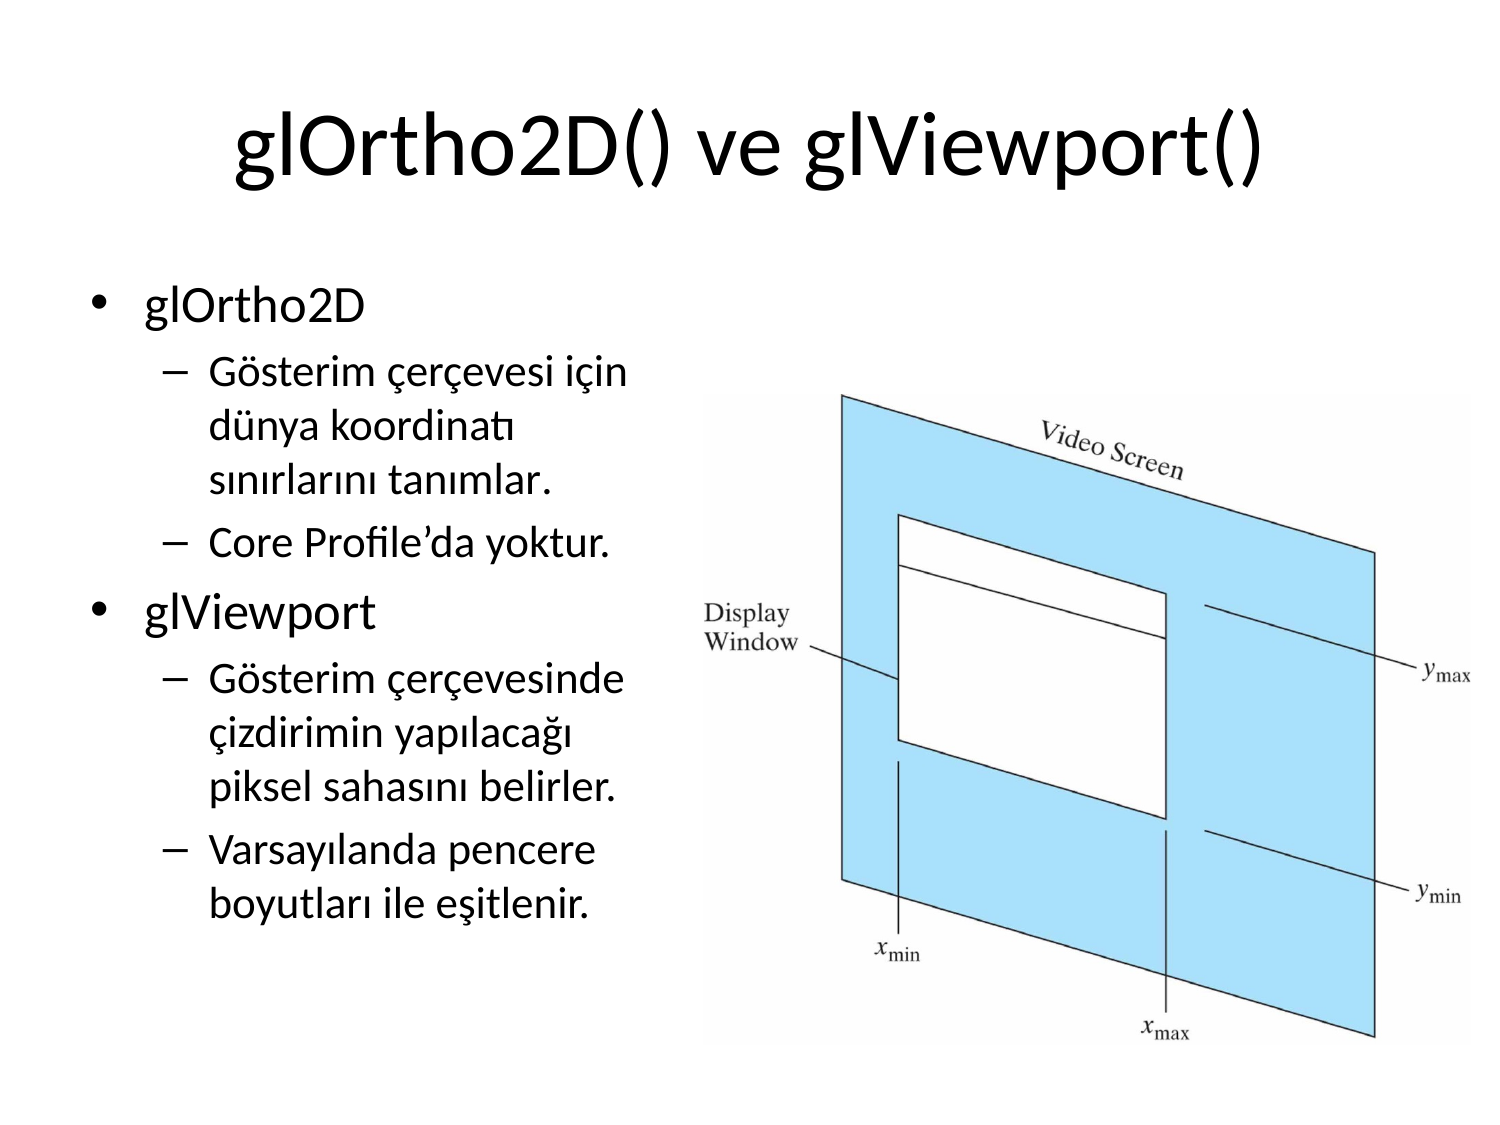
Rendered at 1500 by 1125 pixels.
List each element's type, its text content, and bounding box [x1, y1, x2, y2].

title glOrtho2D() ve glViewport() [75, 45, 1425, 233]
list glOrtho2D Gösterim çerçevesi için dünya koordinatı sınırlarını tanımlar. Core Profile’da yoktur. glViewport Gösterim çerçevesinde çizdirimin yapılacağı piksel sahasını belirler. Varsayılanda pencere boyutları ile eşitlenir. [75, 262, 644, 1005]
picture [703, 394, 1471, 1051]
